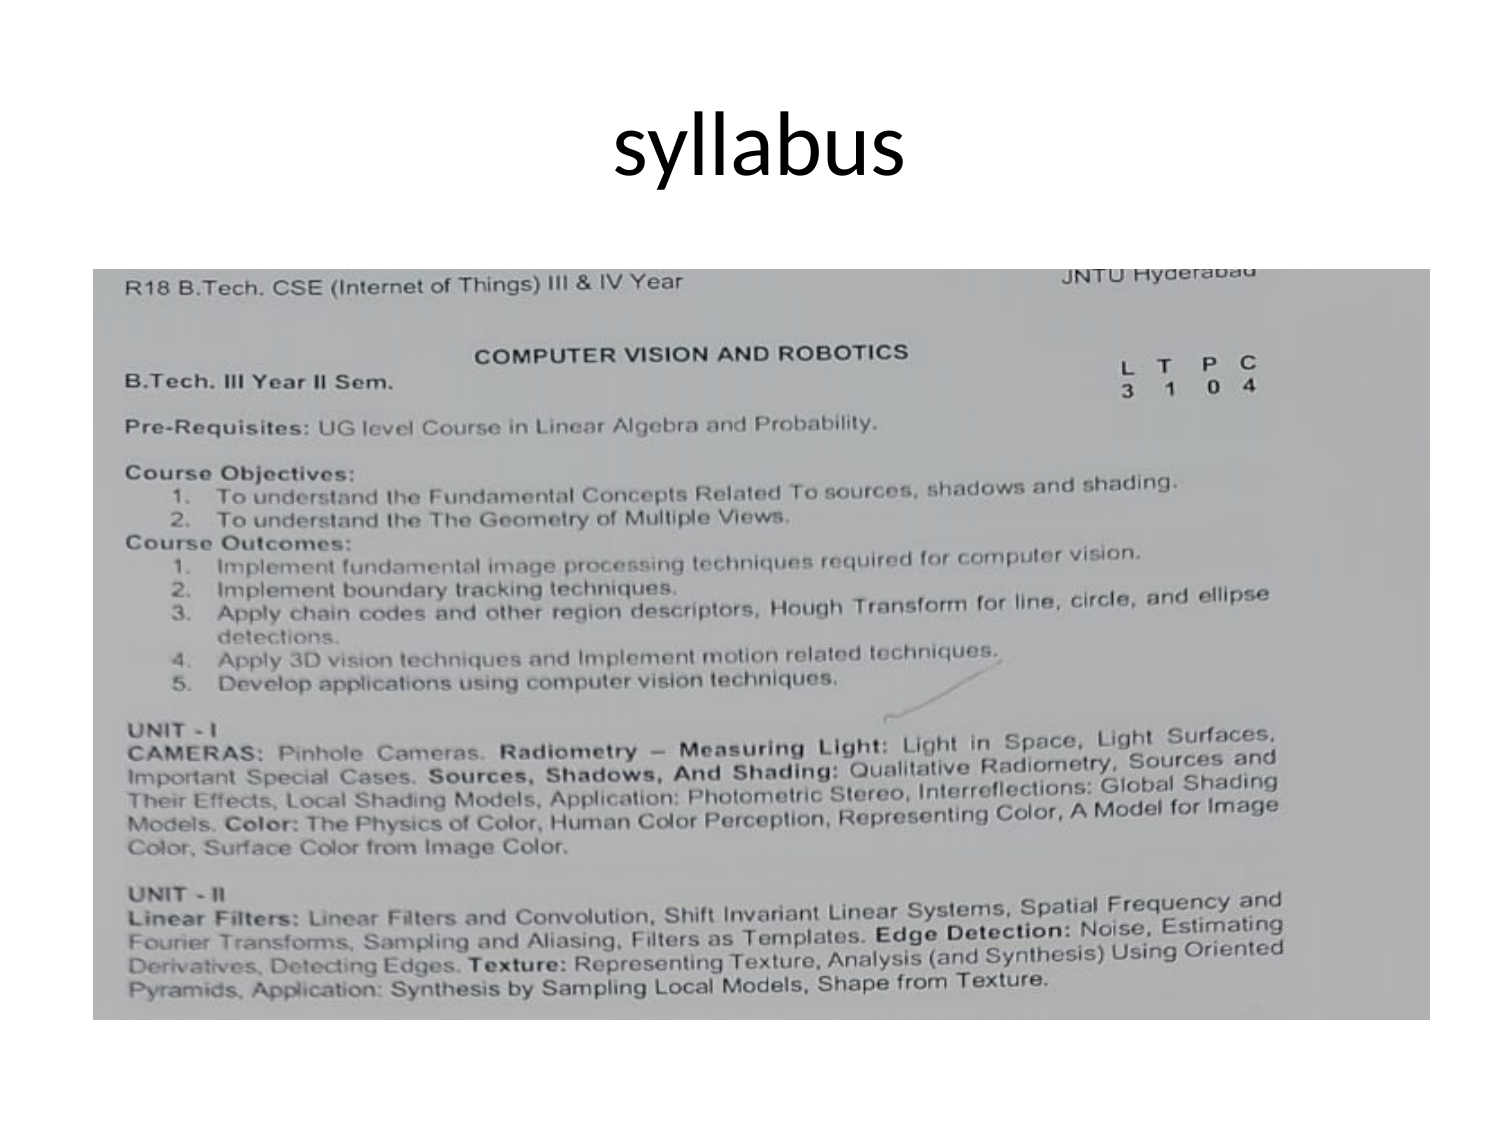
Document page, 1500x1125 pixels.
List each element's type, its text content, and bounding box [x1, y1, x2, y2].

text_box [74, 262, 1425, 1005]
text_box syllabus [74, 45, 1425, 233]
picture [93, 269, 1430, 1020]
